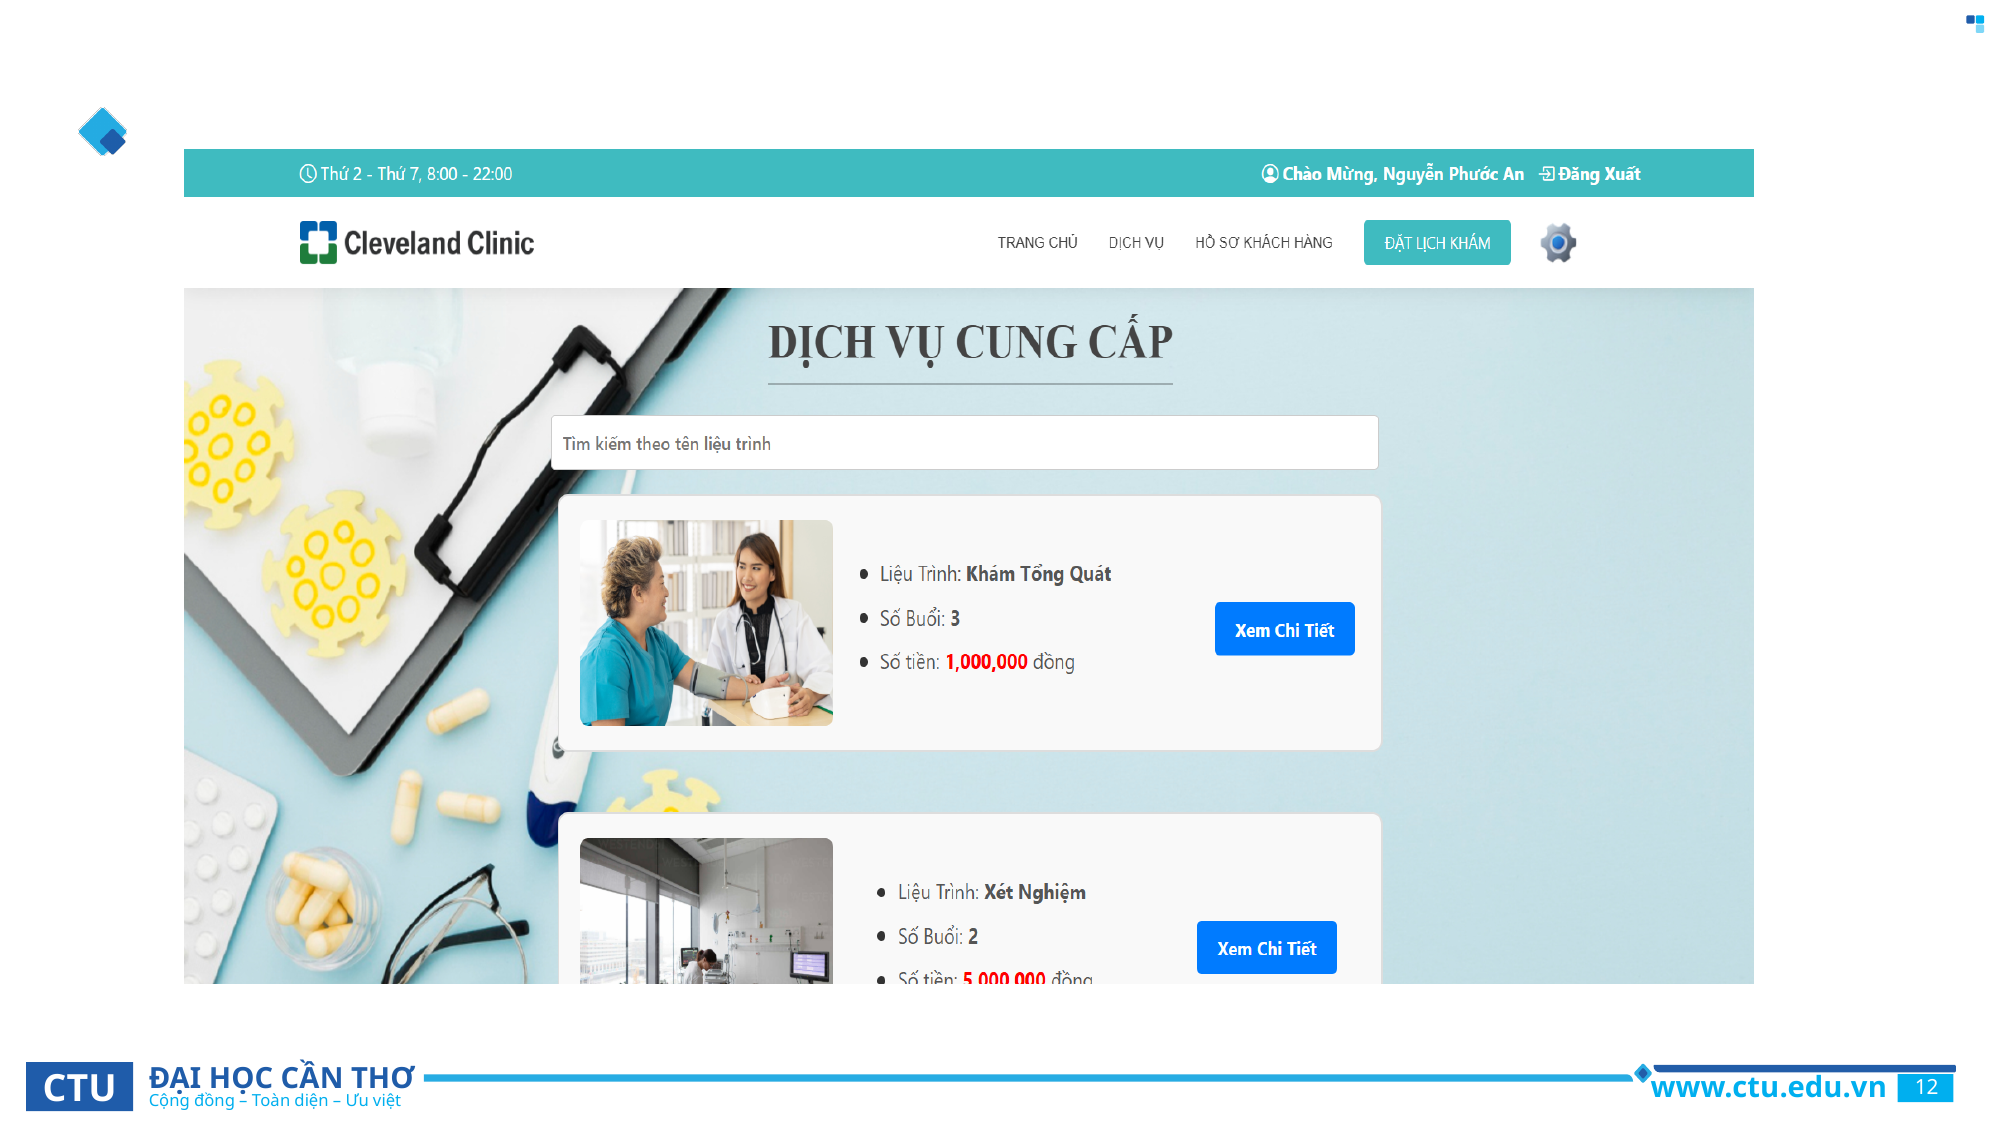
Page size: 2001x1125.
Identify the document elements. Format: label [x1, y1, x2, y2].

picture [78, 107, 127, 156]
list [184, 149, 1754, 984]
